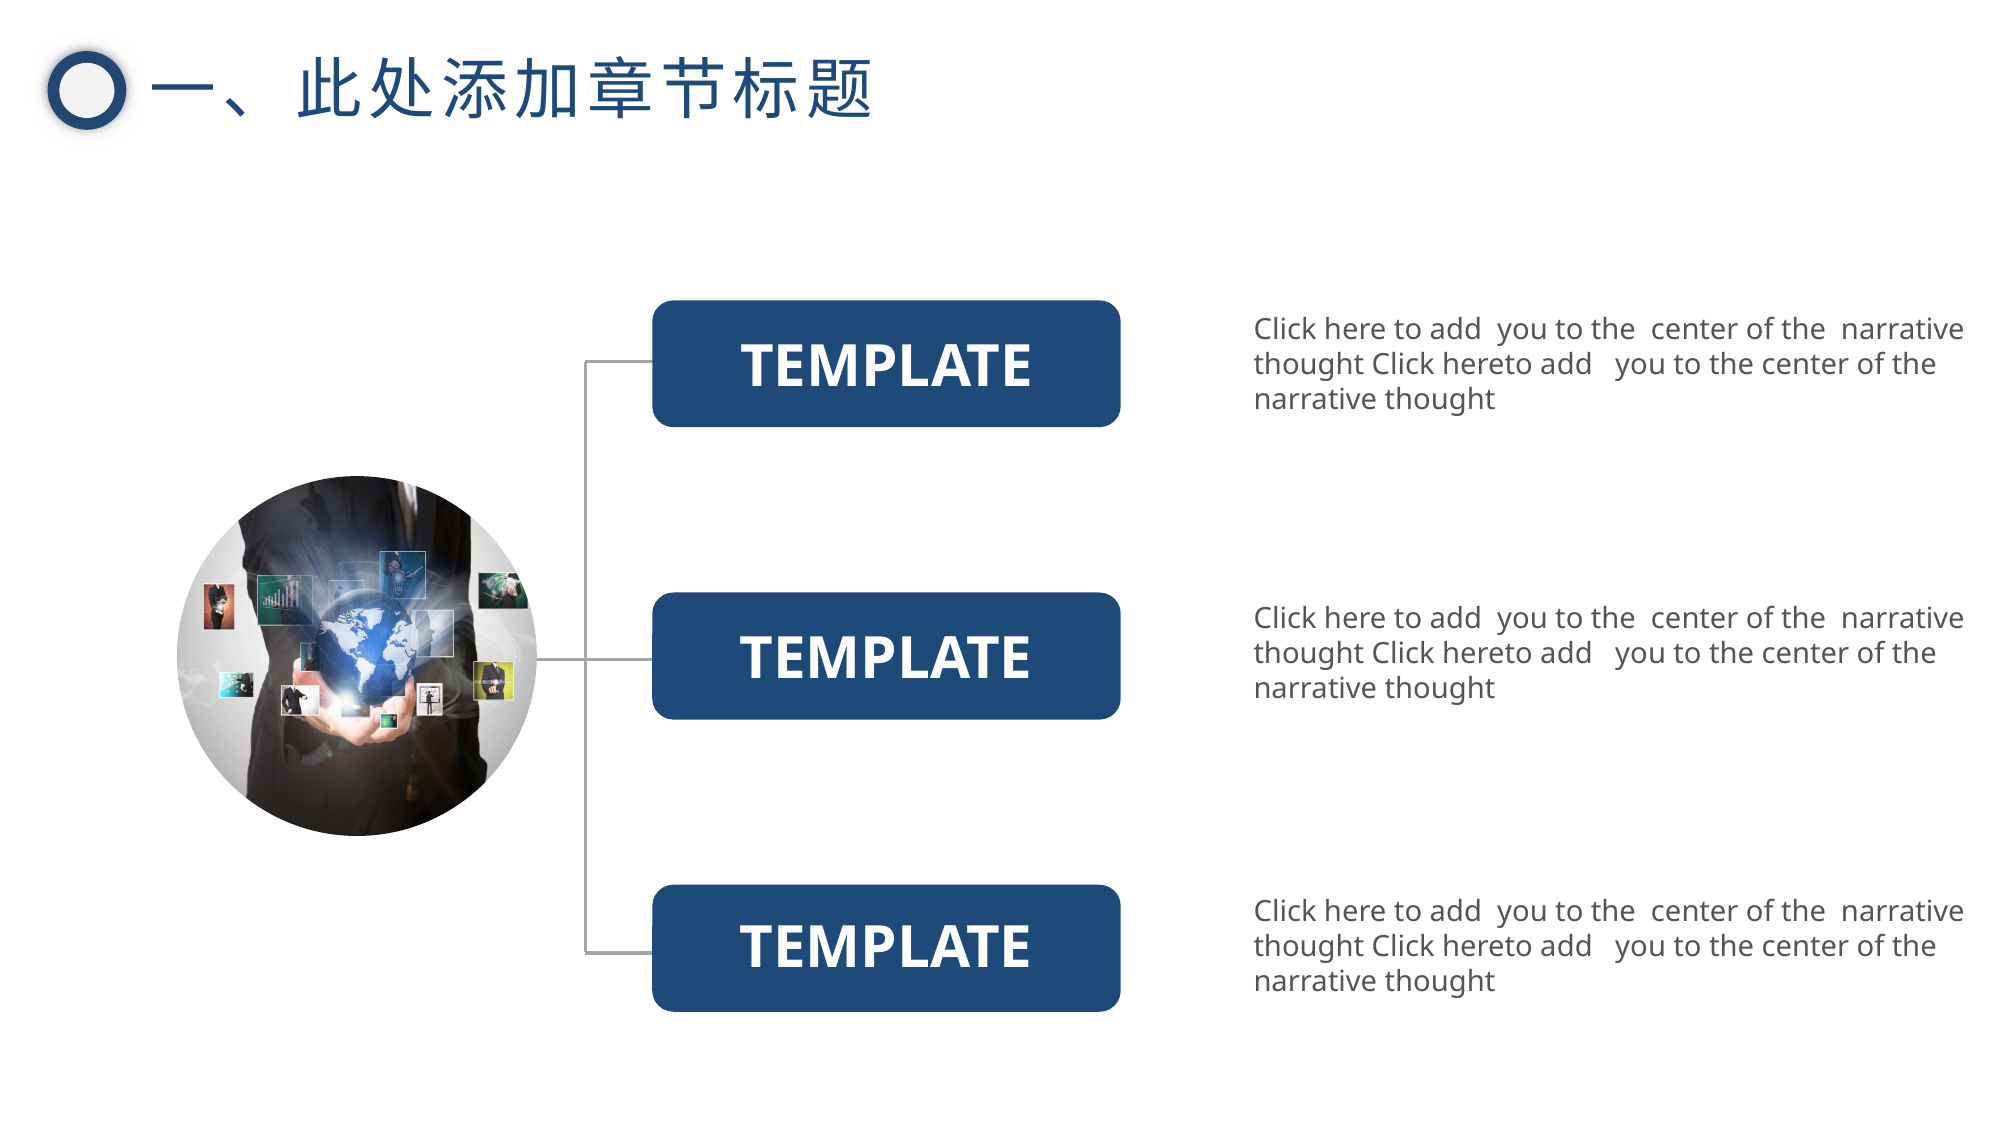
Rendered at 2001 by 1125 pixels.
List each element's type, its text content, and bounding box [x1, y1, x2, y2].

text_box Click here to add you to the center of the narrative thought Click hereto add you to the center of the narrative thought [1238, 592, 1988, 848]
text_box TEMPLATE [724, 613, 1047, 698]
text_box [651, 299, 706, 429]
text_box Click here to add you to the center of the narrative thought Click hereto add you to the center of the narrative thought [1238, 884, 1988, 1125]
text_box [47, 51, 127, 130]
text_box TEMPLATE [724, 901, 1047, 987]
text_box [707, 883, 1122, 1013]
text_box TEMPLATE [725, 320, 1048, 406]
text_box Click here to add you to the center of the narrative thought Click hereto add you to the center of the narrative thought [1238, 302, 1988, 558]
text_box [651, 883, 706, 1013]
text_box [175, 475, 538, 838]
text_box [651, 591, 1122, 721]
text_box [707, 299, 1122, 429]
text_box 一、此处添加章节标题 [138, 41, 957, 133]
